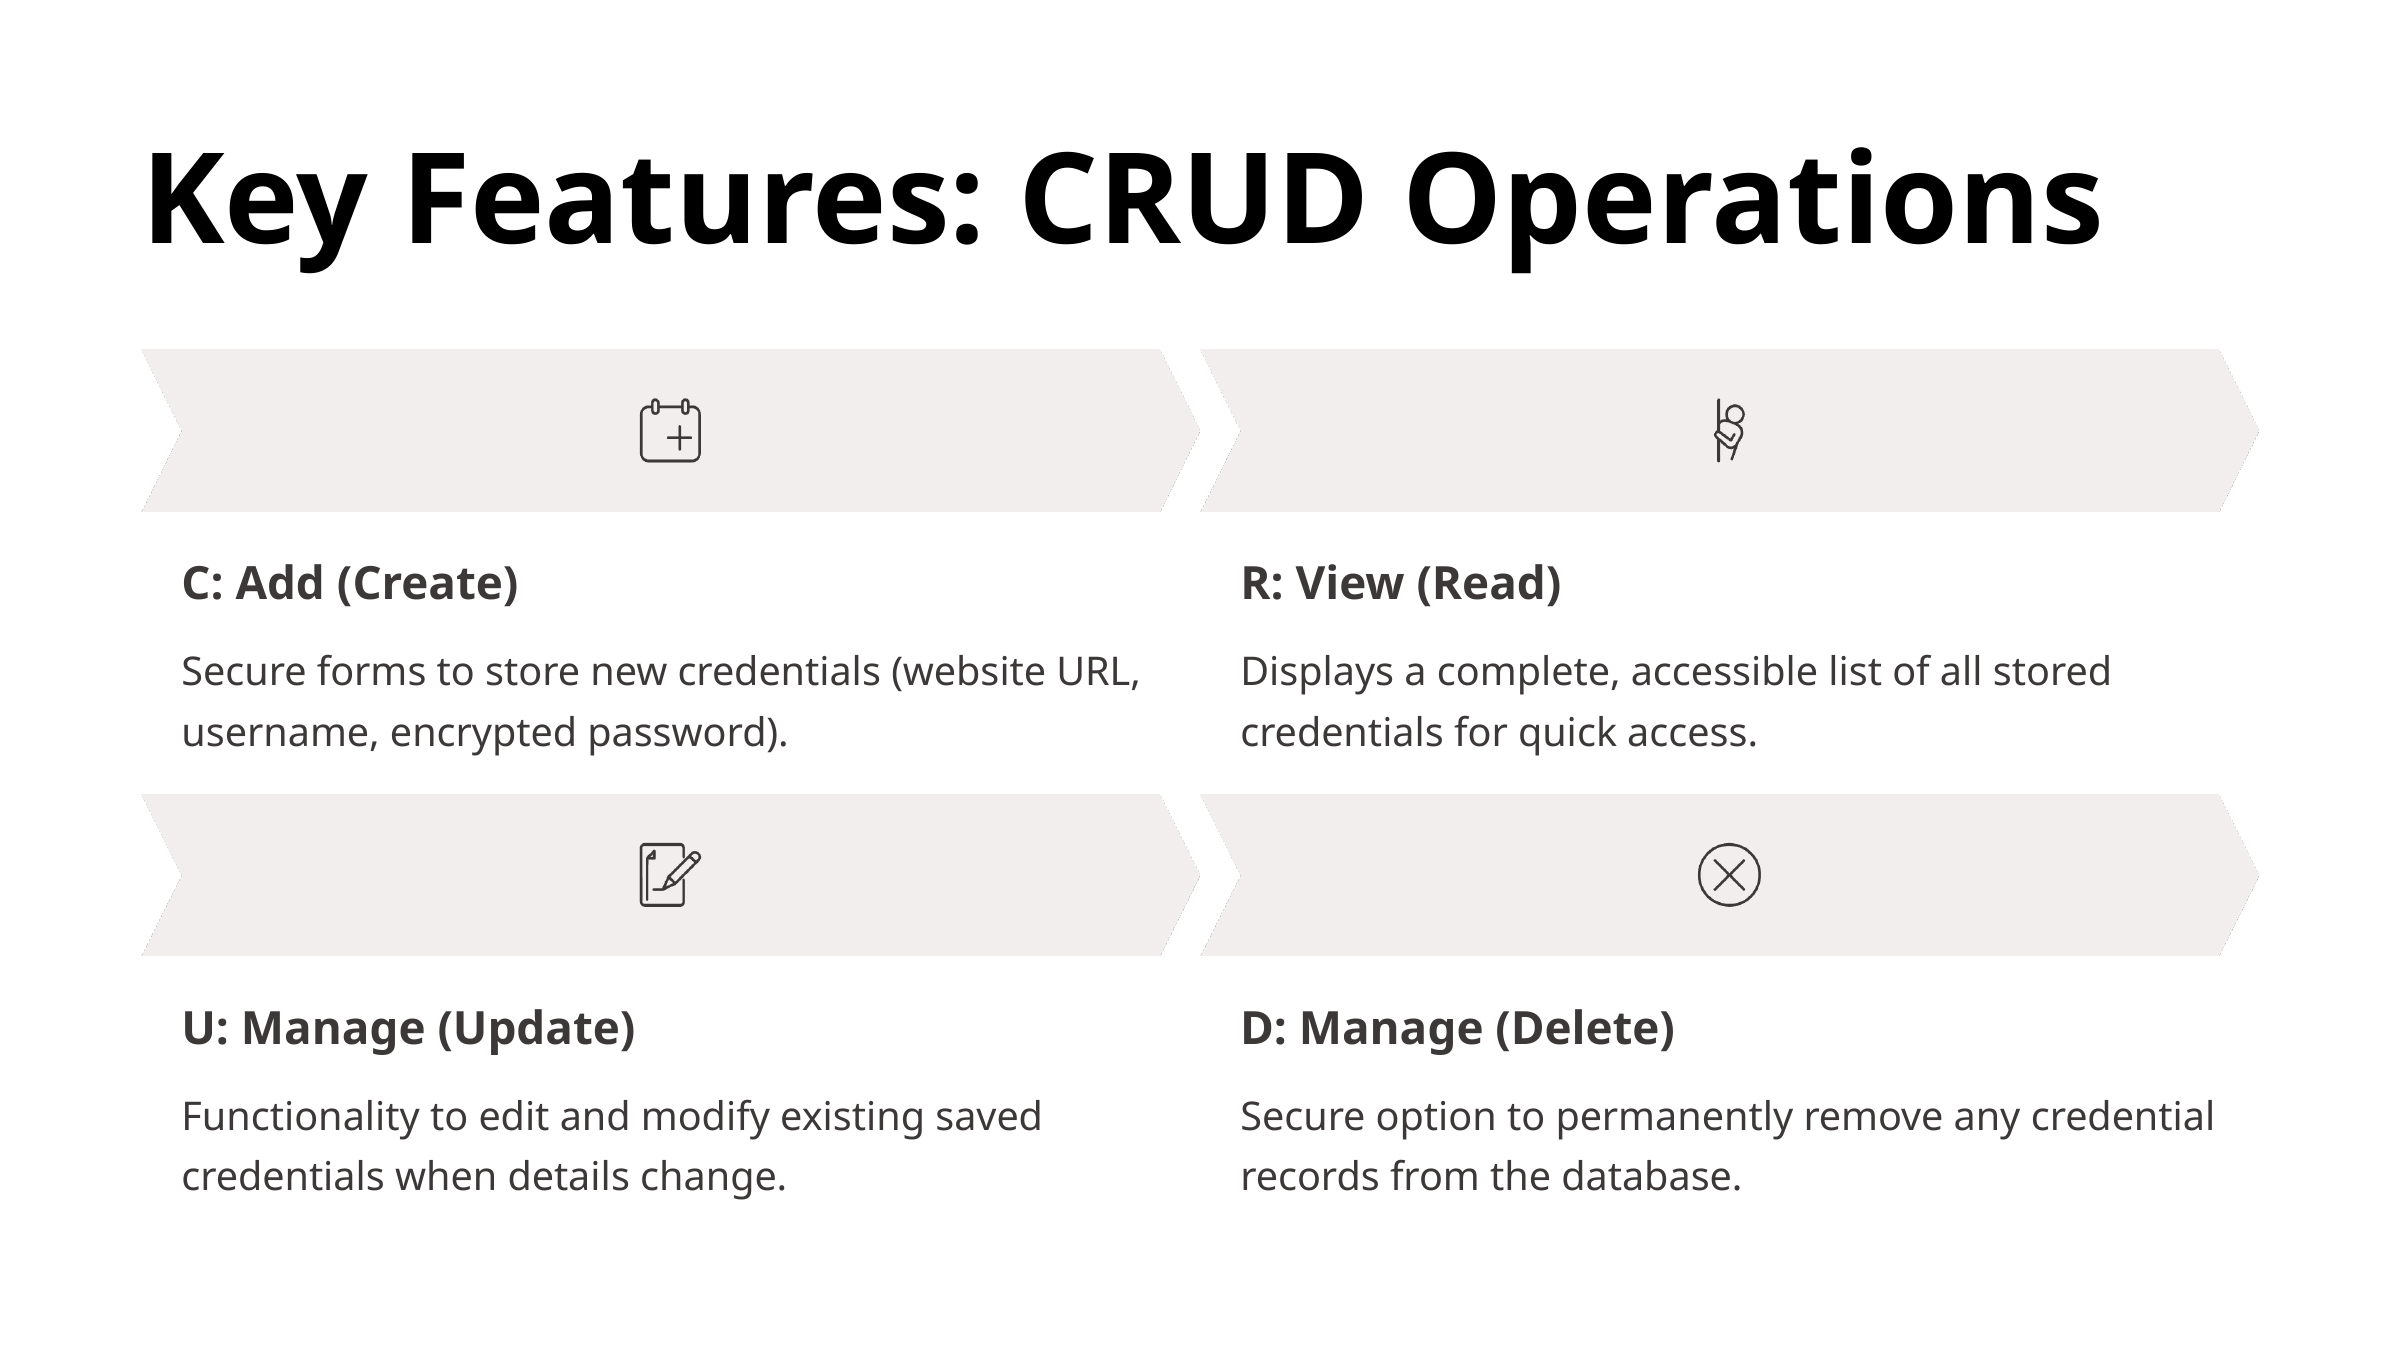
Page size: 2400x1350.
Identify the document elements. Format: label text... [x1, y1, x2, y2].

text_box Secure option to permanently remove any credential records from the database. [1240, 1077, 2219, 1199]
text_box Key Features: CRUD Operations [141, 111, 2227, 270]
text_box C: Add (Create) [181, 551, 640, 609]
text_box D: Manage (Delete) [1240, 996, 1700, 1054]
text_box Displays a complete, accessible list of all stored credentials for quick access. [1240, 633, 2219, 755]
text_box R: View (Read) [1240, 551, 1699, 609]
text_box U: Manage (Update) [181, 996, 658, 1054]
picture [141, 349, 2259, 512]
picture [141, 794, 2259, 956]
text_box Secure forms to store new credentials (website URL, username, encrypted password). [181, 633, 1160, 755]
text_box Functionality to edit and modify existing saved credentials when details change. [181, 1077, 1160, 1199]
